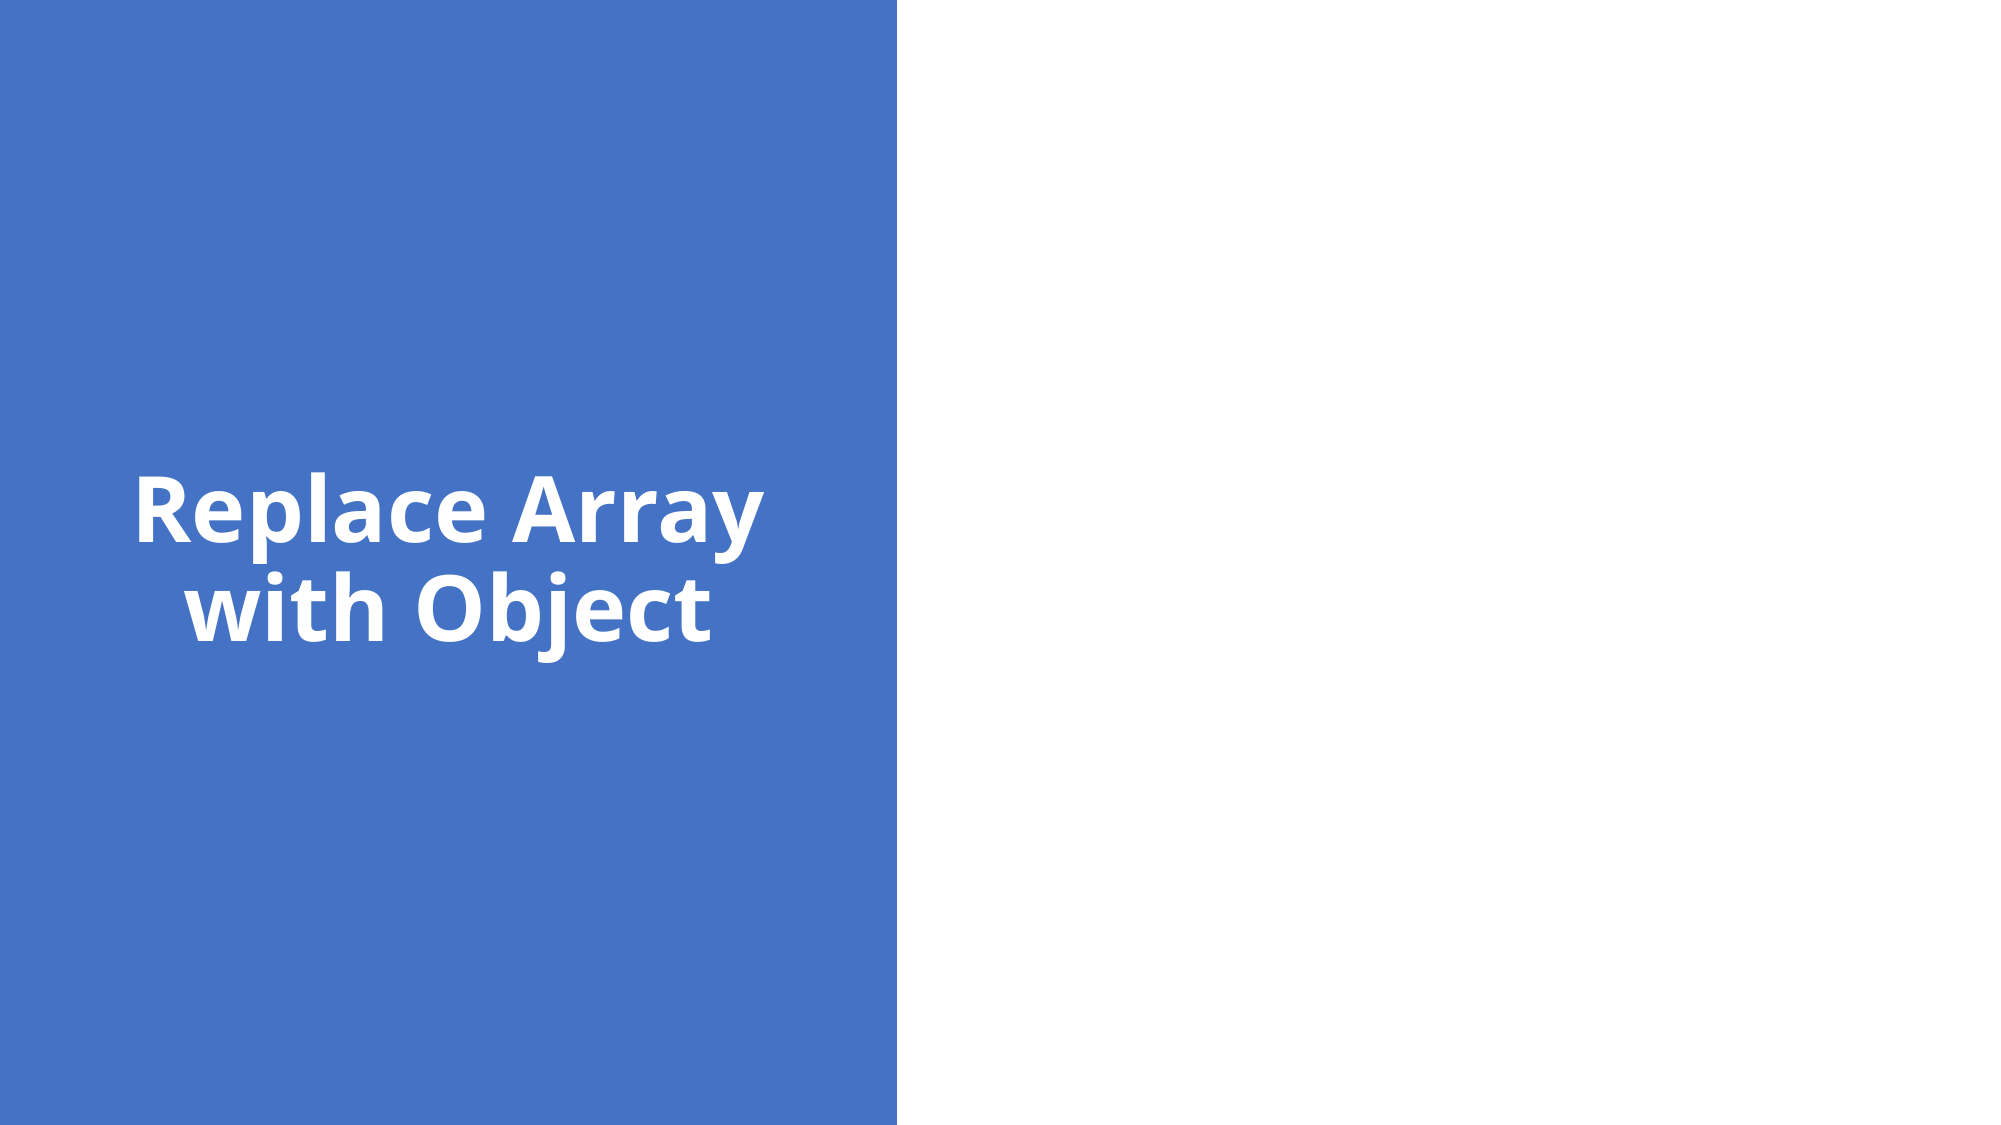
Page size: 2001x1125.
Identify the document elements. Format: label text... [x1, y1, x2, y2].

title Replace Array with Object [101, 104, 796, 1021]
text_box [0, 0, 898, 1125]
